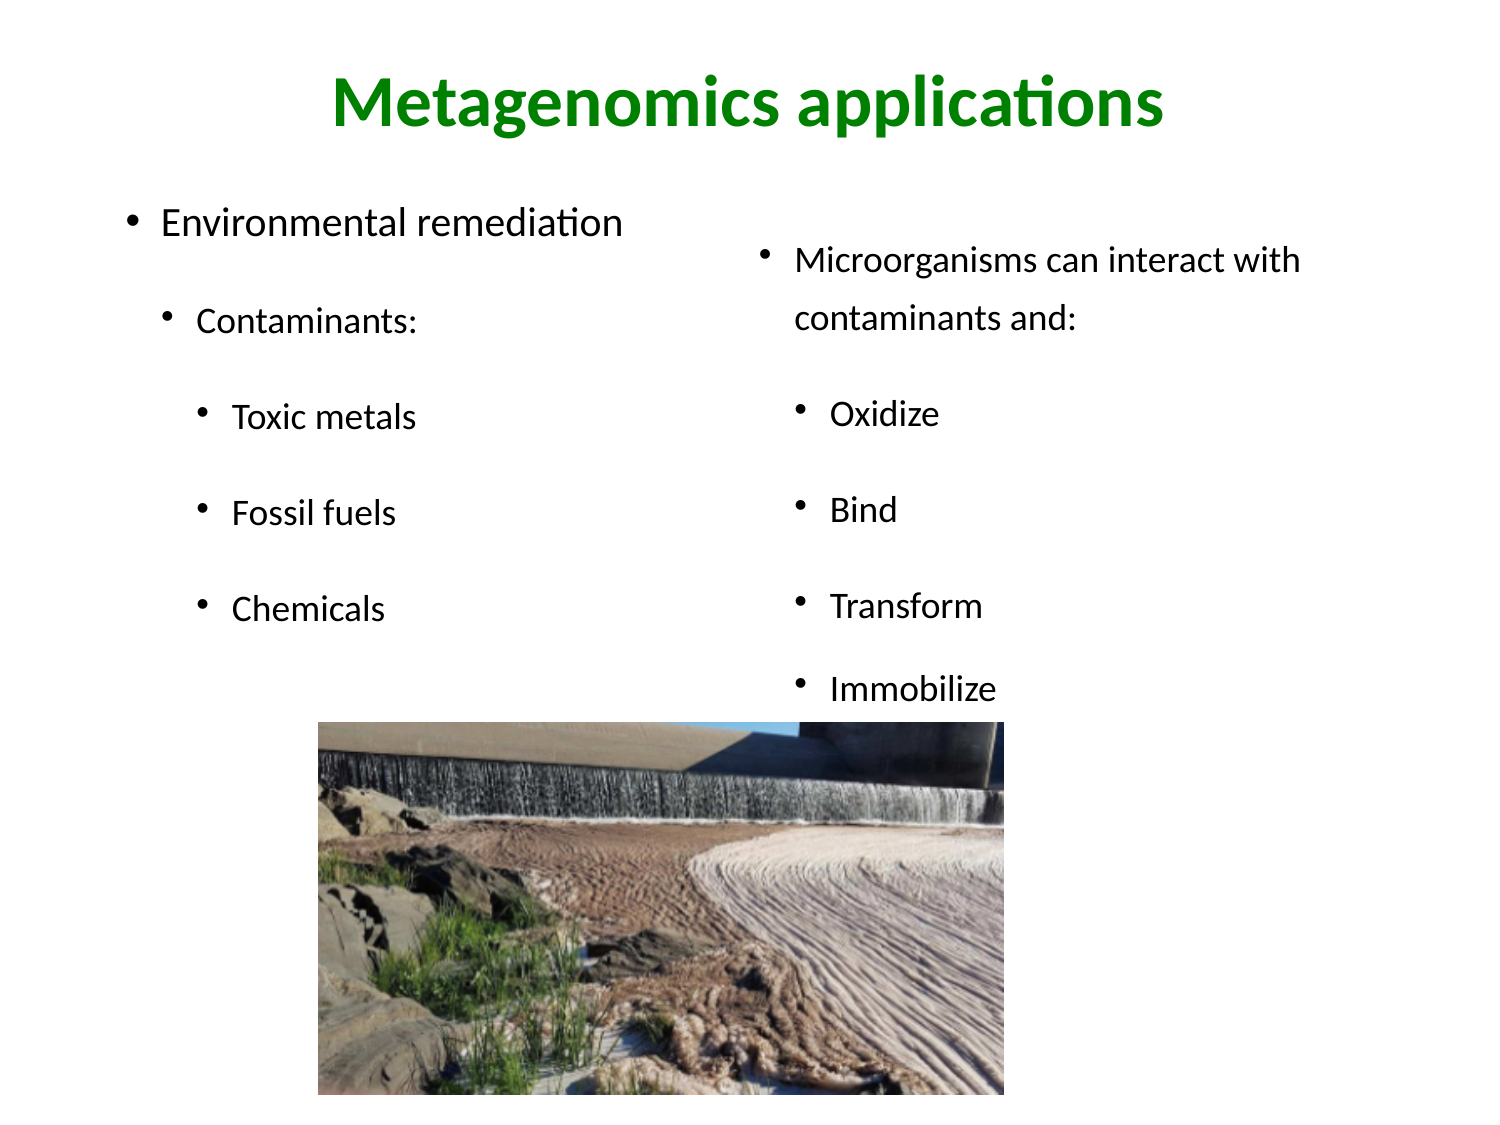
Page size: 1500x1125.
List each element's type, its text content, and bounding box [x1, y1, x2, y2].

text_box Environmental remediation Contaminants: Toxic metals Fossil fuels Chemicals [110, 172, 1387, 421]
picture [318, 722, 1004, 1096]
text_box Metagenomics applications [73, 45, 1424, 149]
text_box Microorganisms can interact with contaminants and: Oxidize Bind Transform Immobilize [744, 213, 1406, 662]
